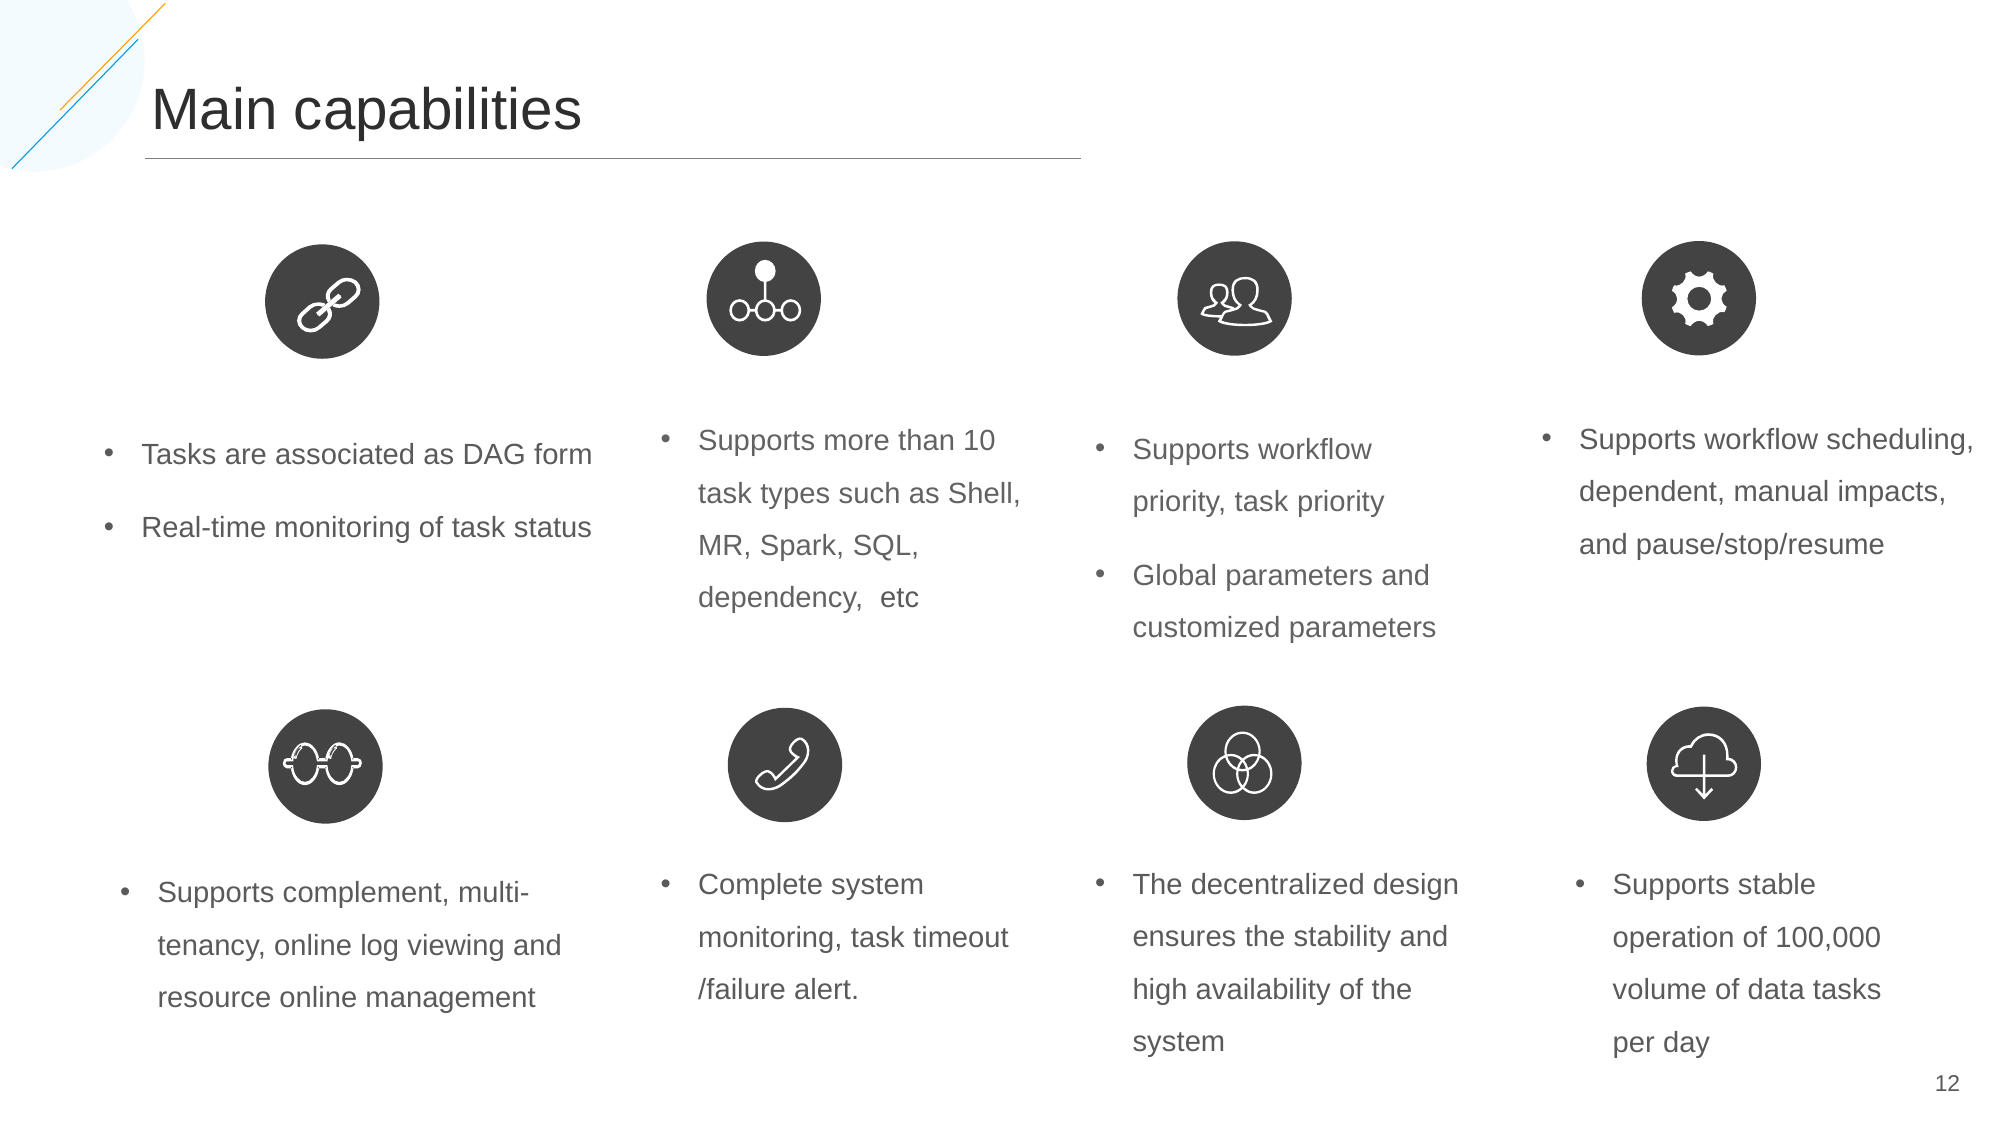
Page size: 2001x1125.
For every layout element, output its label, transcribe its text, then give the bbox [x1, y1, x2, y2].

picture [84, 74, 105, 94]
picture [11, 155, 26, 170]
picture [123, 39, 139, 54]
title Main capabilities [136, 71, 1432, 153]
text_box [89, 240, 2000, 1032]
picture [44, 114, 66, 135]
